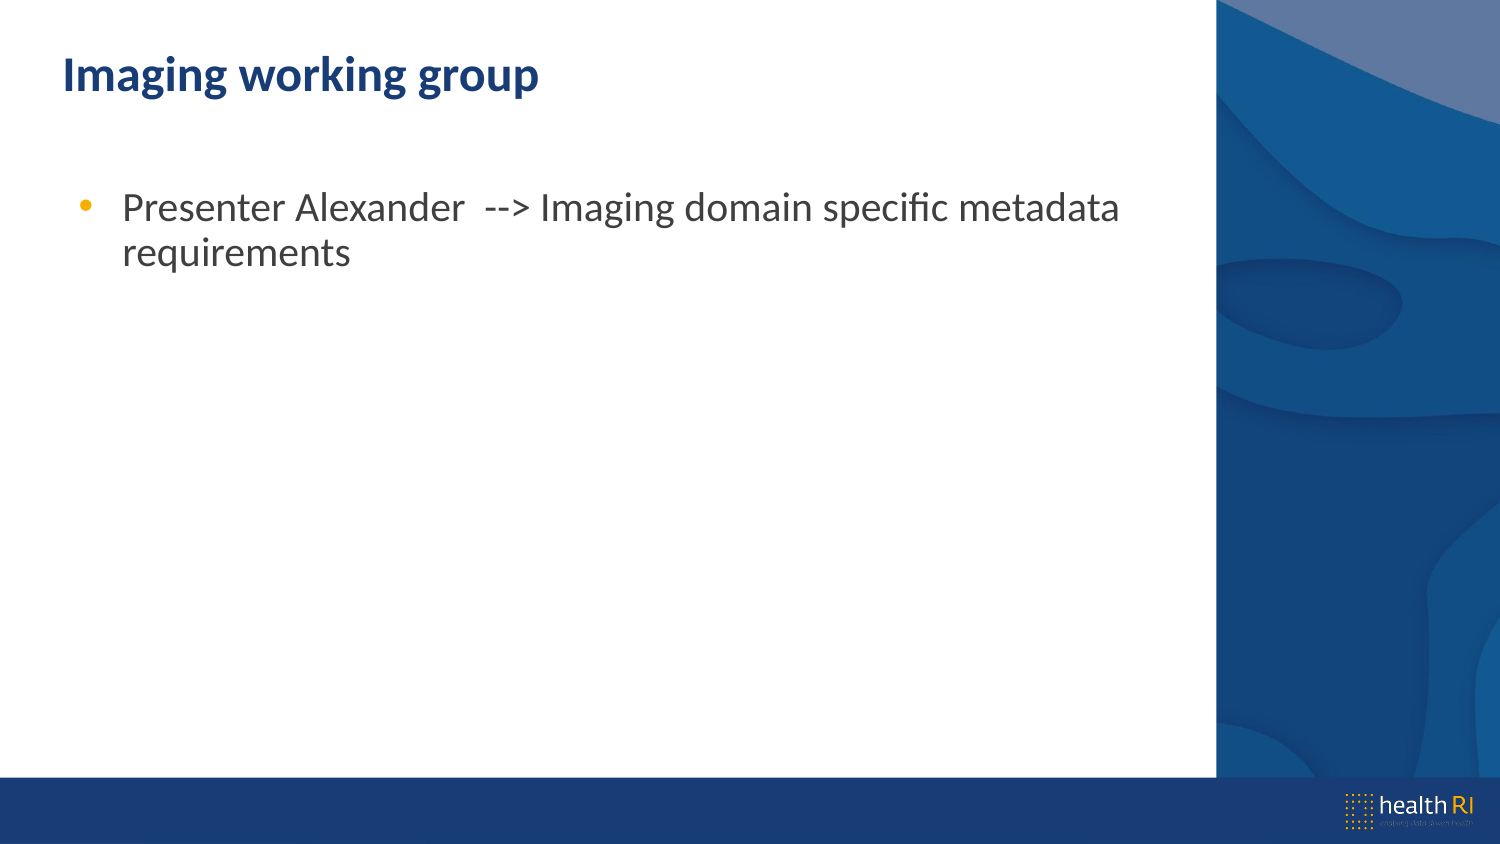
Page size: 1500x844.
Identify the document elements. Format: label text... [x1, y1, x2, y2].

title Imaging working group [50, 48, 1448, 103]
picture [1217, 0, 1500, 777]
picture [1338, 786, 1480, 837]
list Presenter Alexander --> Imaging domain specific metadata requirements [50, 178, 1206, 741]
